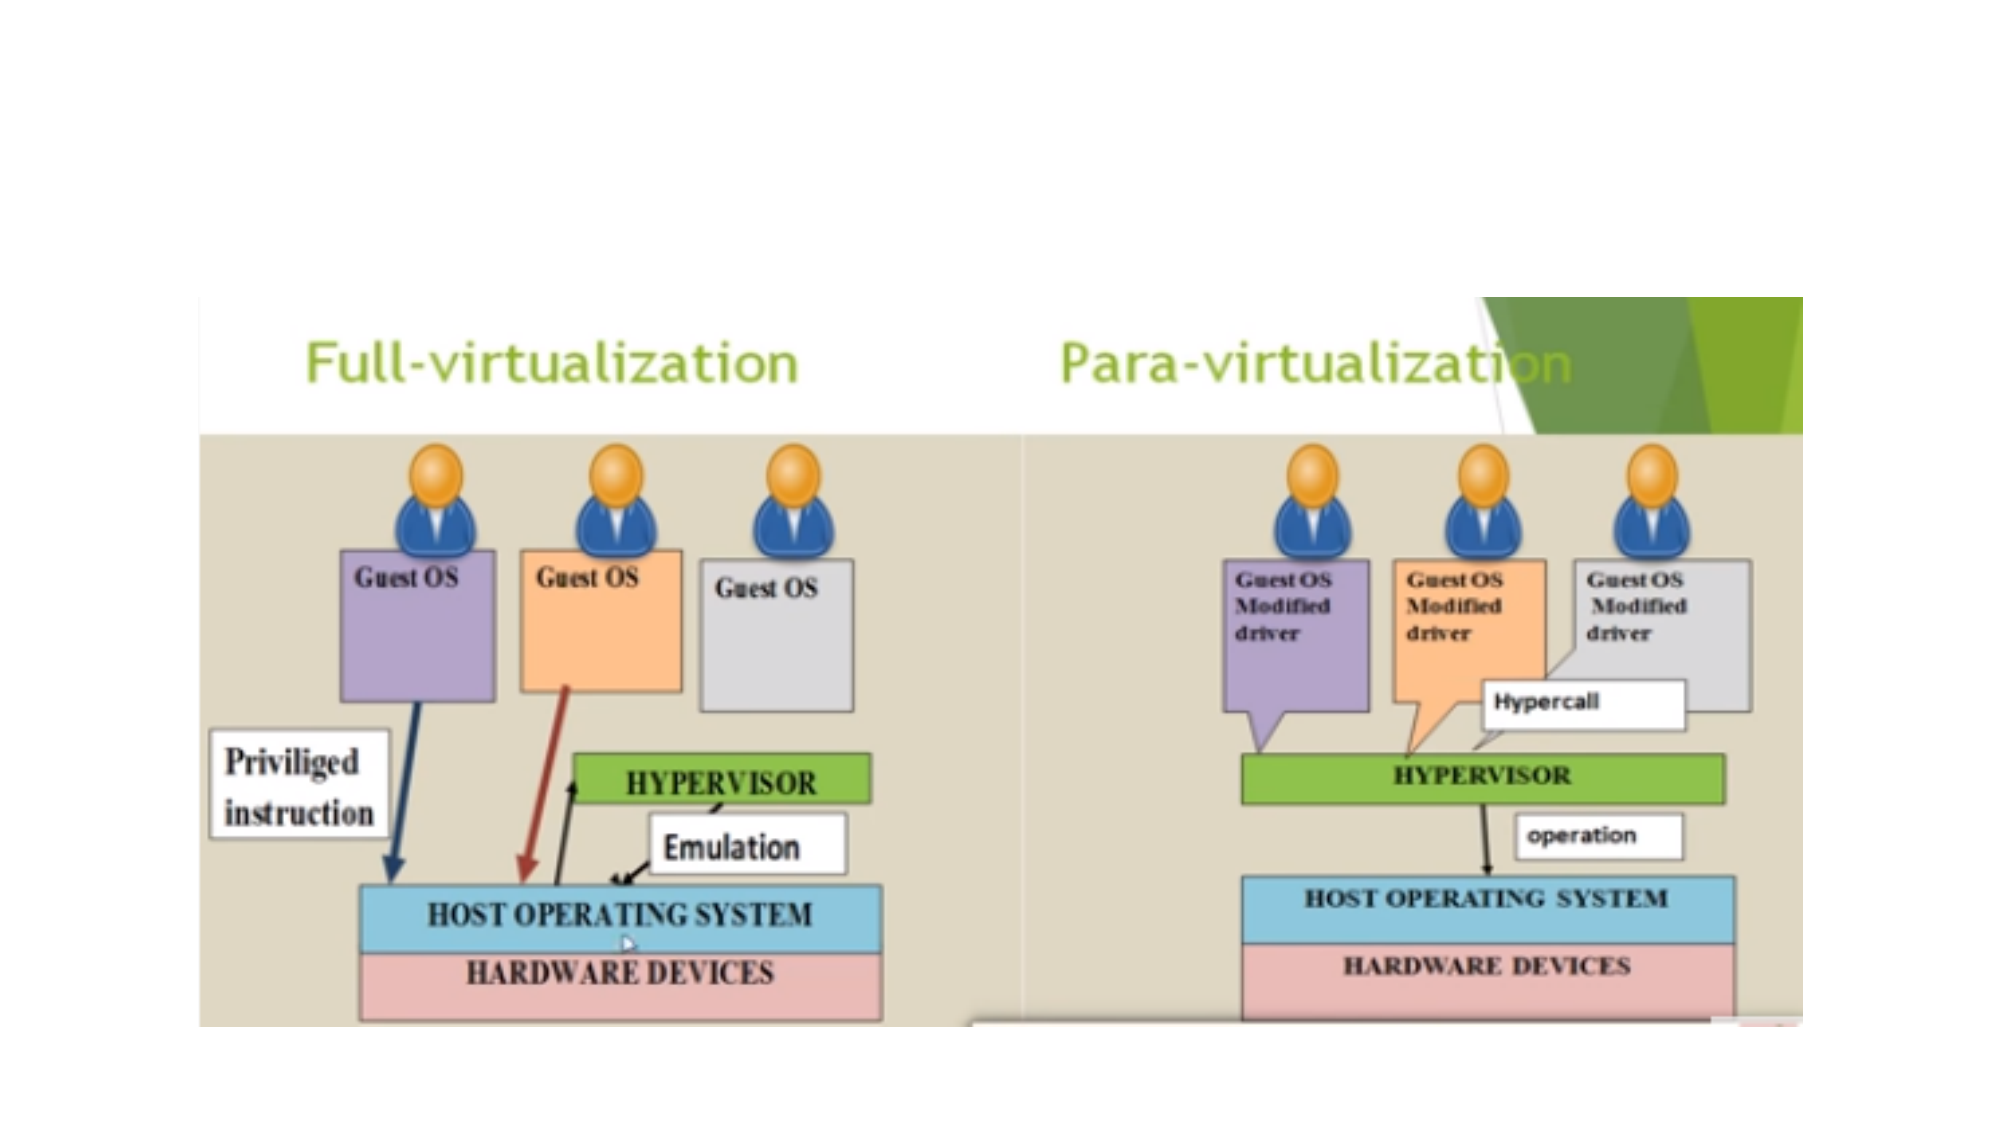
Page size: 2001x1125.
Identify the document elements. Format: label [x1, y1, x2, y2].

list [198, 297, 1803, 1027]
